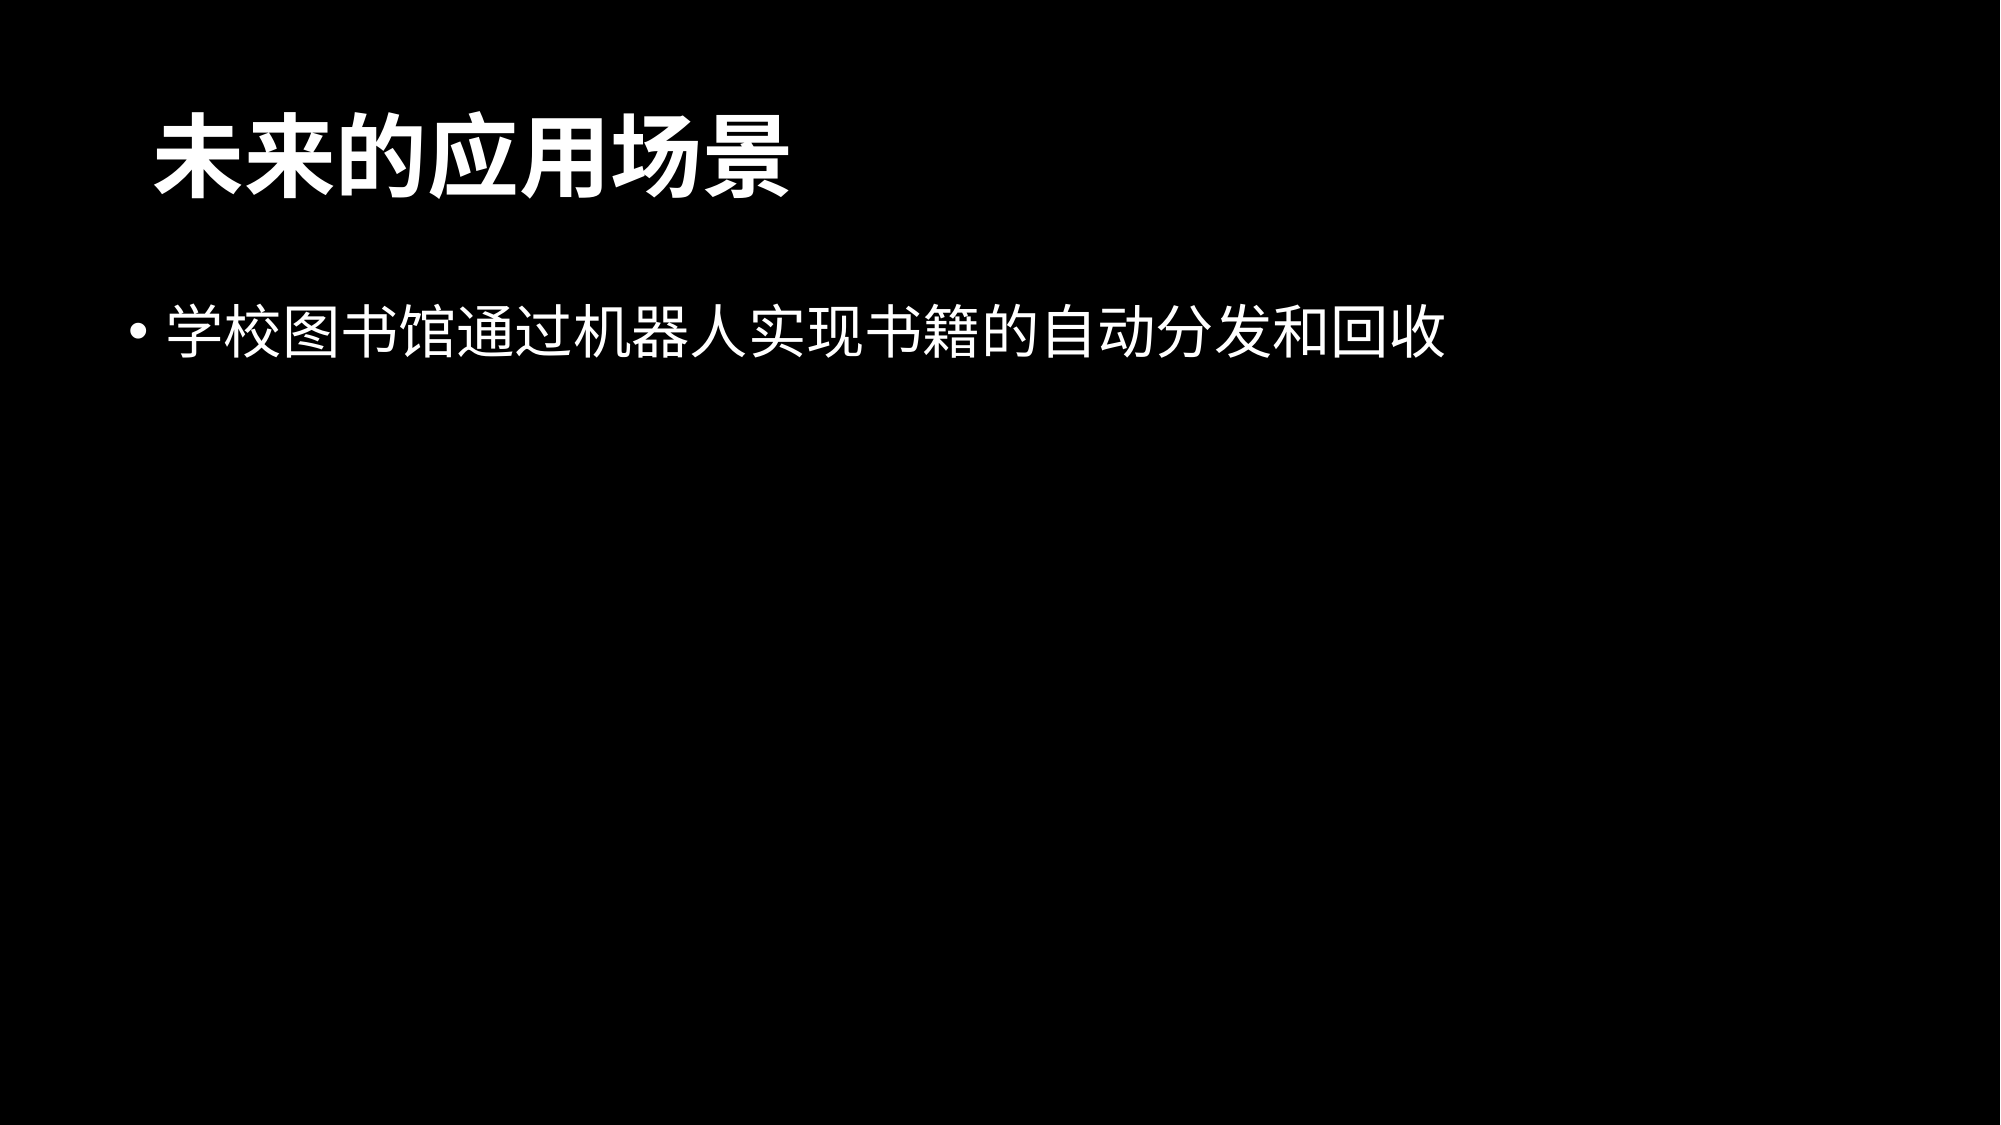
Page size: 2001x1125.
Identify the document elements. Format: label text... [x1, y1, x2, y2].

list 学校图书馆通过机器人实现书籍的自动分发和回收 [113, 288, 2000, 1049]
title 未来的应用场景 [137, 100, 1863, 222]
